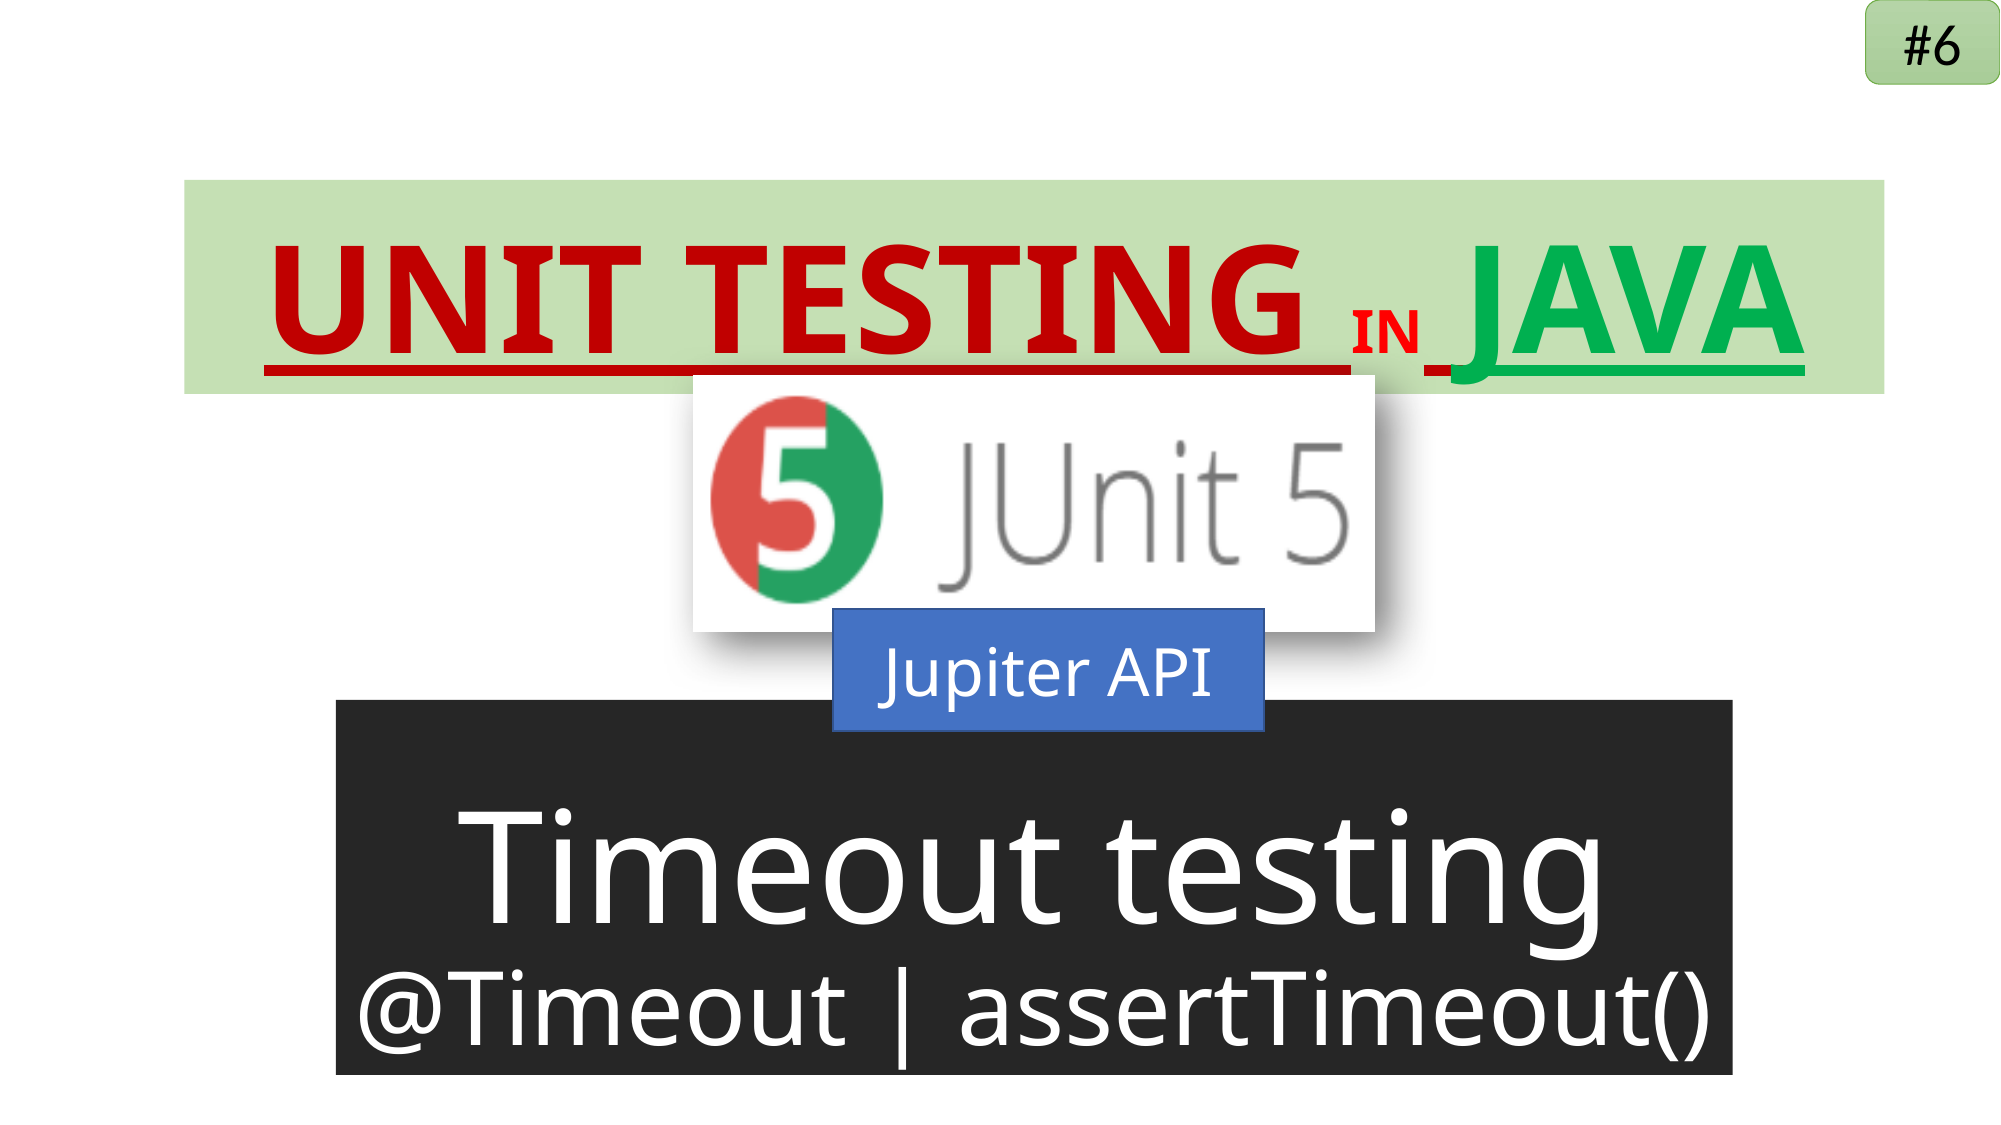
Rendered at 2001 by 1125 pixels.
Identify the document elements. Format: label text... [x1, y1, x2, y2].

text_box Timeout testing @Timeout | assertTimeout() [335, 699, 1733, 1075]
title UNIT TESTING IN JAVA [184, 179, 1885, 394]
text_box Jupiter API [832, 632, 1265, 732]
text_box #6 [1865, 0, 2000, 85]
picture [693, 375, 1375, 632]
